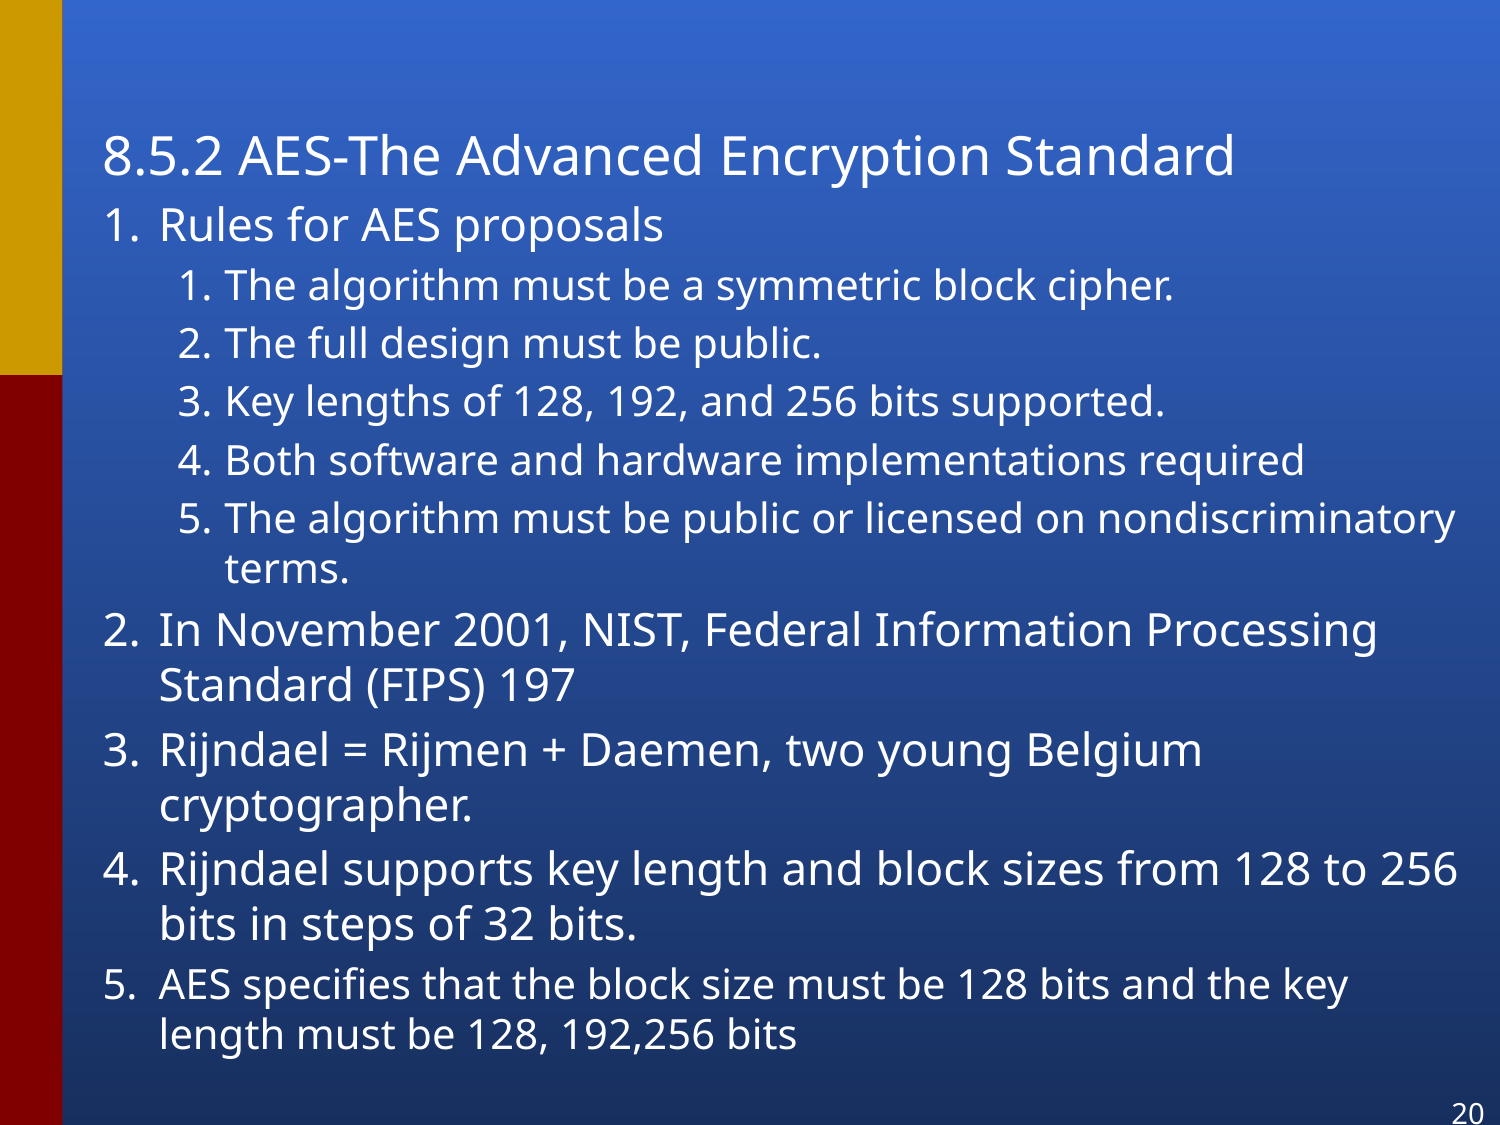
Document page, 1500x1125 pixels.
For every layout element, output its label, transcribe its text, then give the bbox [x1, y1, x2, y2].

list 8.5.2 AES-The Advanced Encryption Standard Rules for AES proposals The algorithm must be a symmetric block cipher. The full design must be public. Key lengths of 128, 192, and 256 bits supported. Both software and hardware implementations required The algorithm must be public or licensed on nondiscriminatory terms. In November 2001, NIST, Federal Information Processing Standard (FIPS) 197 Rijndael = Rijmen + Daemen, two young Belgium cryptographer. Rijndael supports key length and block sizes from 128 to 256 bits in steps of 32 bits. AES specifies that the block size must be 128 bits and the key length must be 128, 192,256 bits [87, 113, 1500, 1027]
slide_number 20 [1187, 1087, 1500, 1125]
